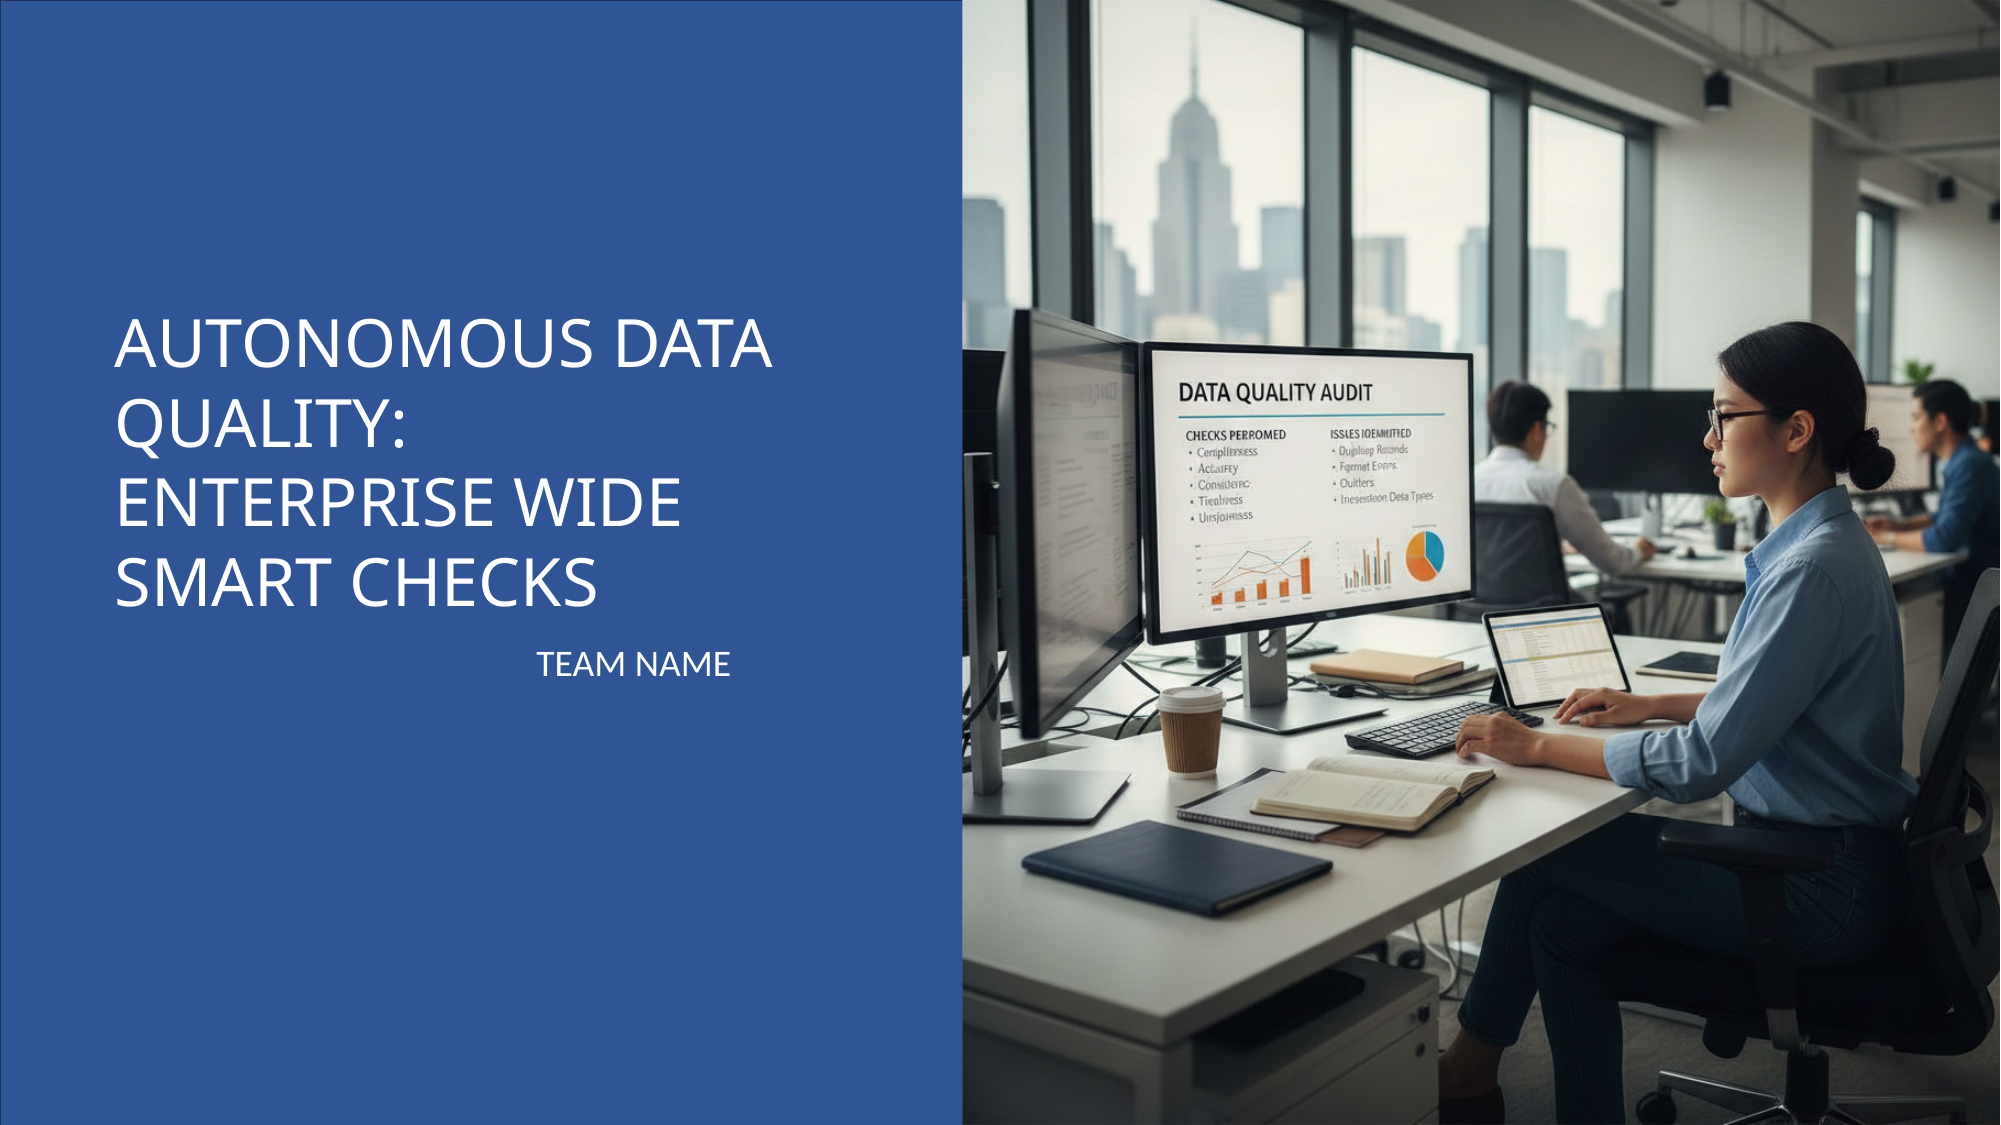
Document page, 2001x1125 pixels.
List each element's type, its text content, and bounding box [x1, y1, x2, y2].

text_box [0, 0, 962, 1125]
picture [962, 0, 2000, 1125]
text_box AUTONOMOUS DATA QUALITY: ENTERPRISE WIDE SMART CHECKS [99, 292, 880, 628]
text_box TEAM NAME [521, 631, 822, 691]
